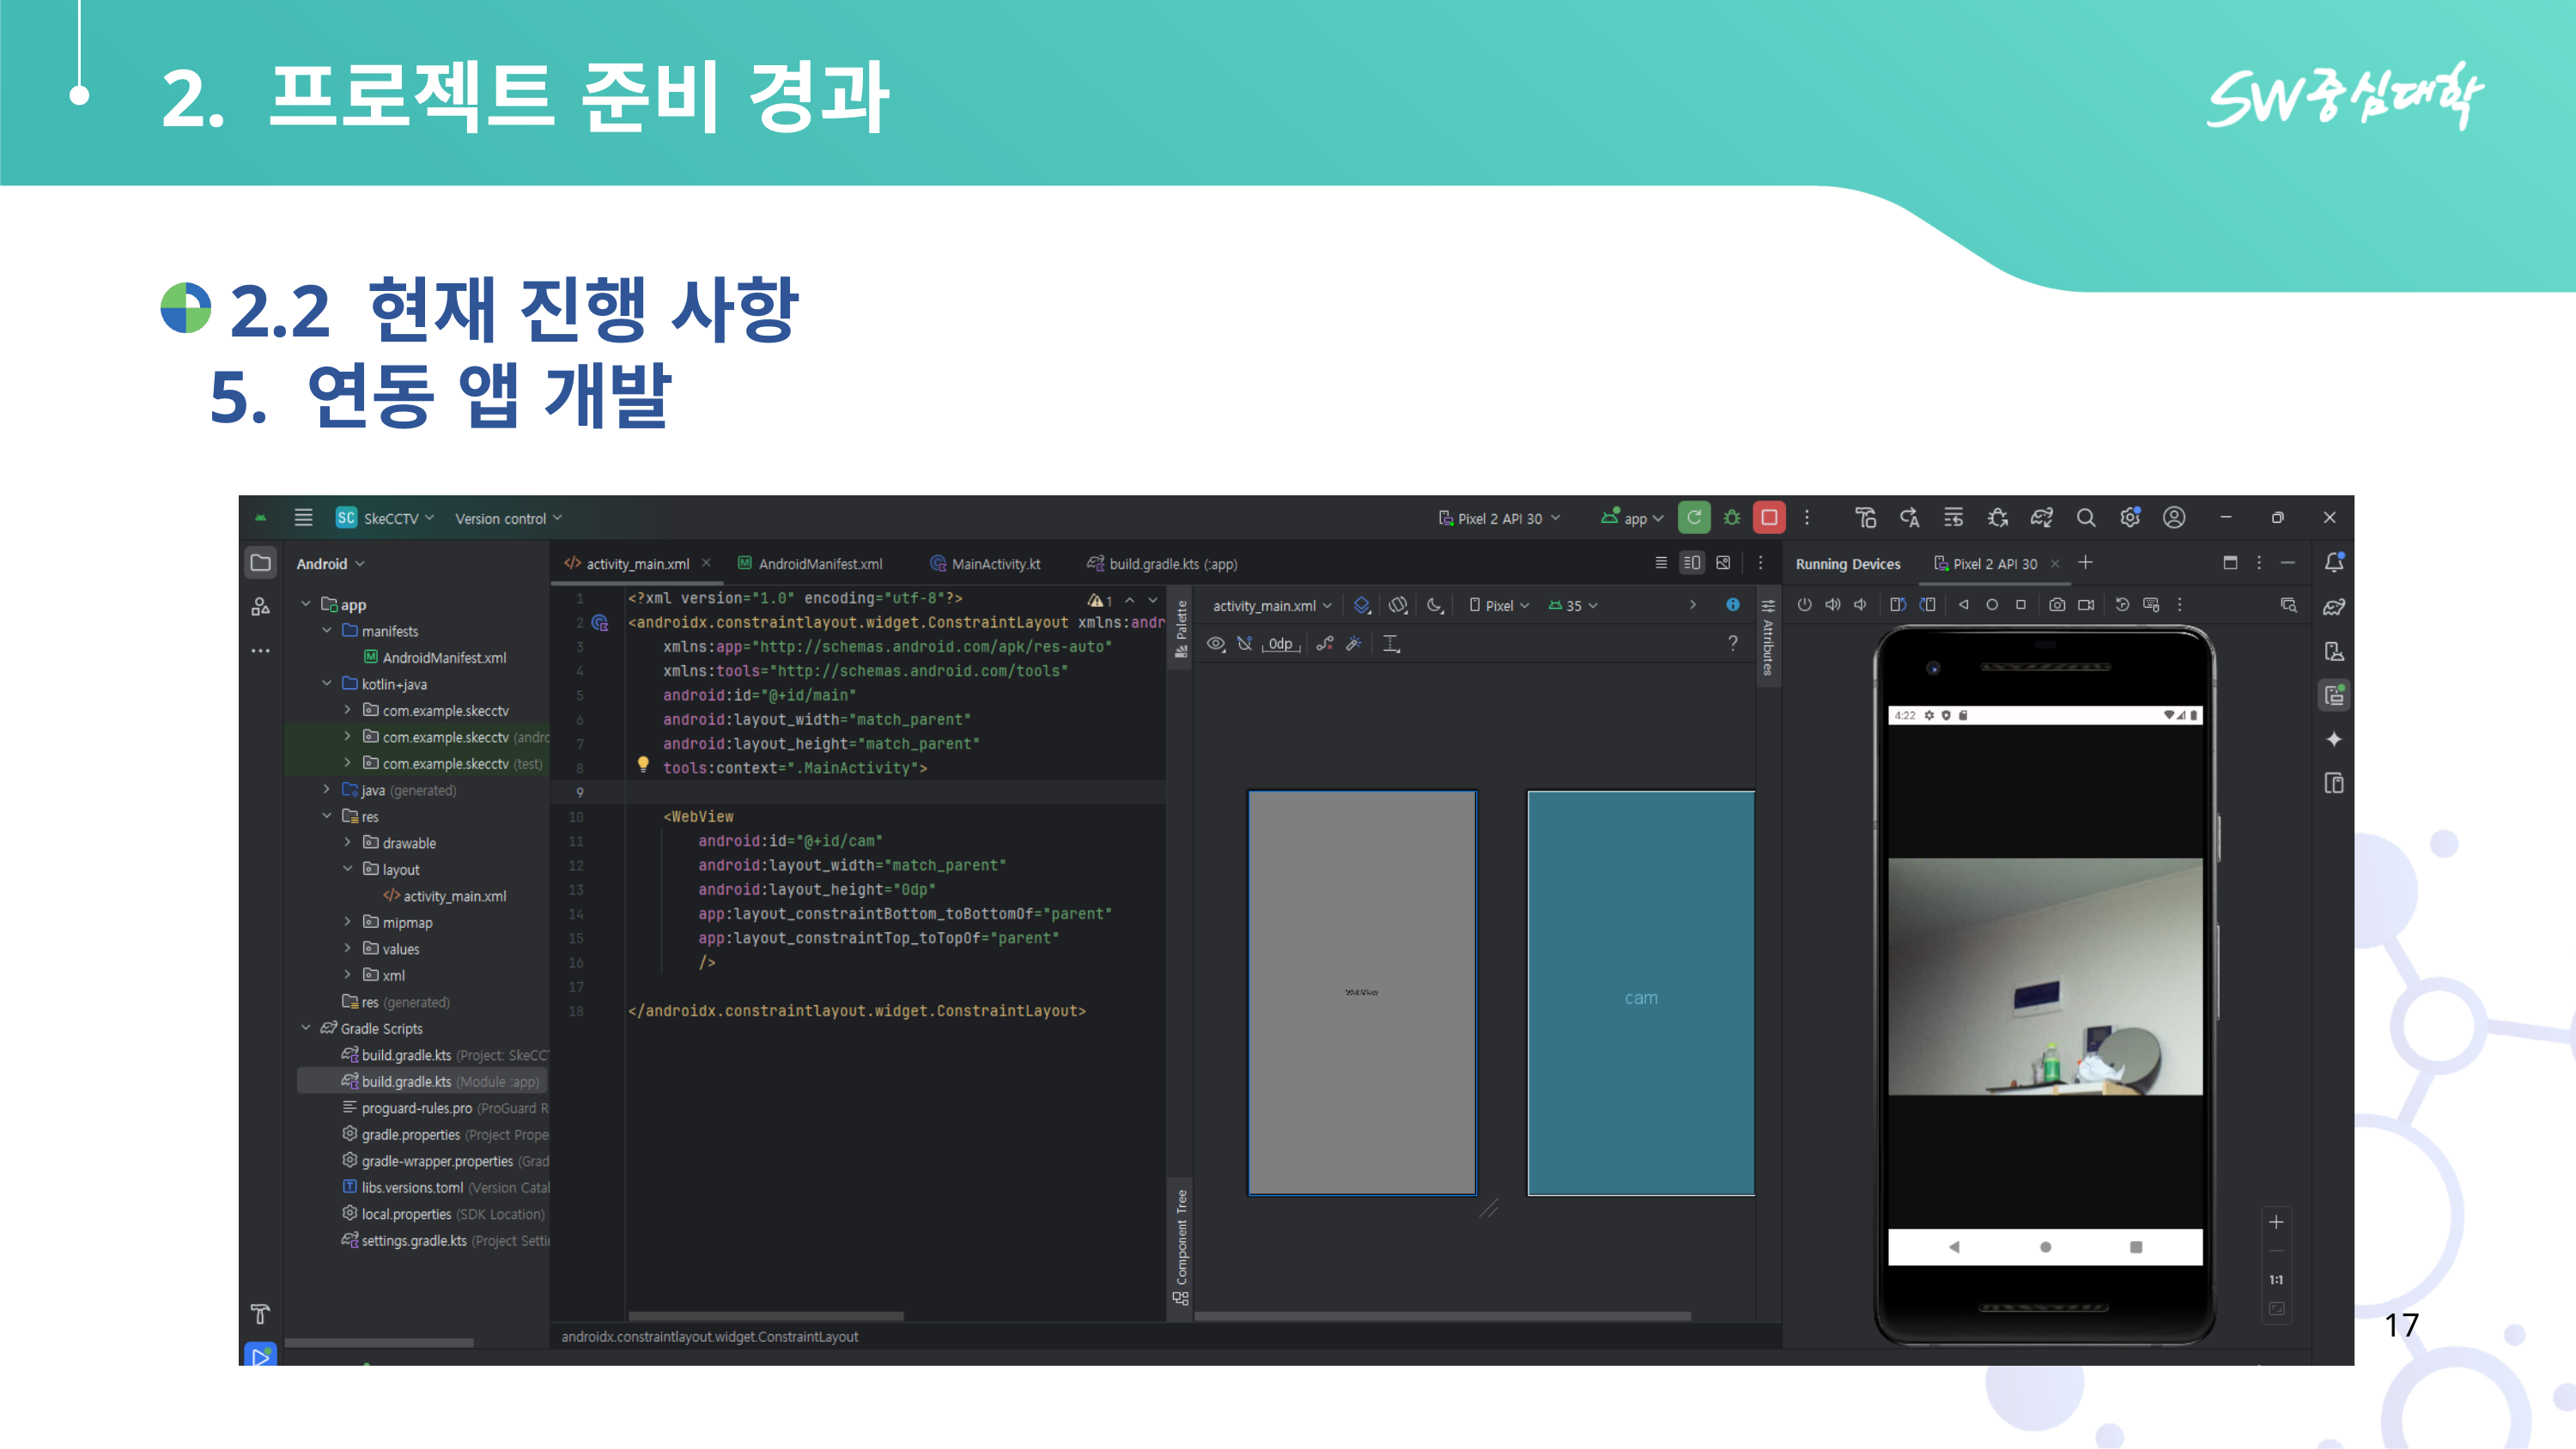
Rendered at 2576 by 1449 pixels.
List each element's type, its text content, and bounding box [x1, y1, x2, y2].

picture [238, 495, 2576, 1449]
title 2. 프로젝트 준비 경과 [148, 39, 2576, 152]
list 2.2 현재 진행 사항 5. 연동 앱 개발 [148, 258, 2445, 1366]
picture [161, 282, 211, 333]
picture [0, 0, 2576, 293]
